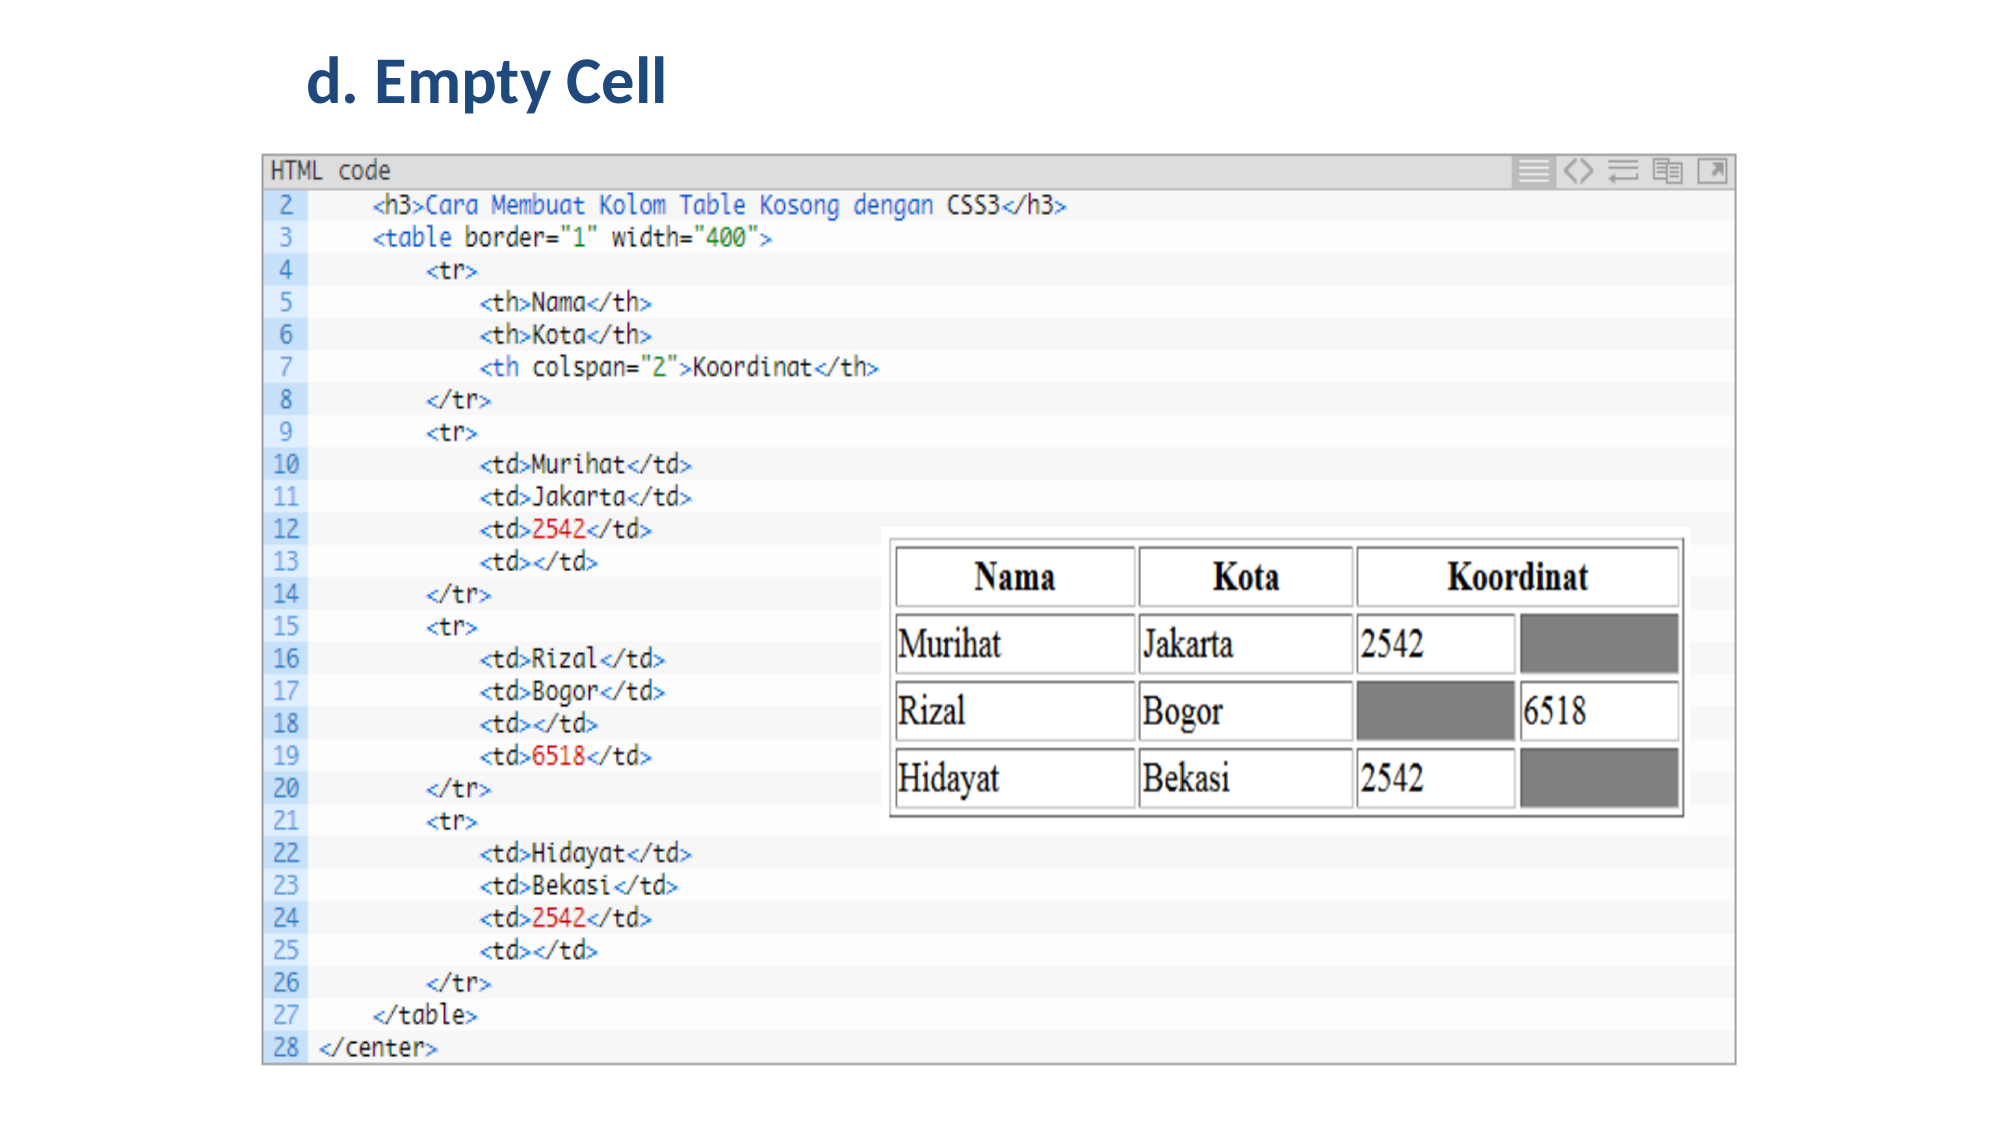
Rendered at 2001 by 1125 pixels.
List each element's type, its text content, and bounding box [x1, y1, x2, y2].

title d. Empty Cell [291, 42, 1642, 112]
picture [249, 136, 1751, 1083]
